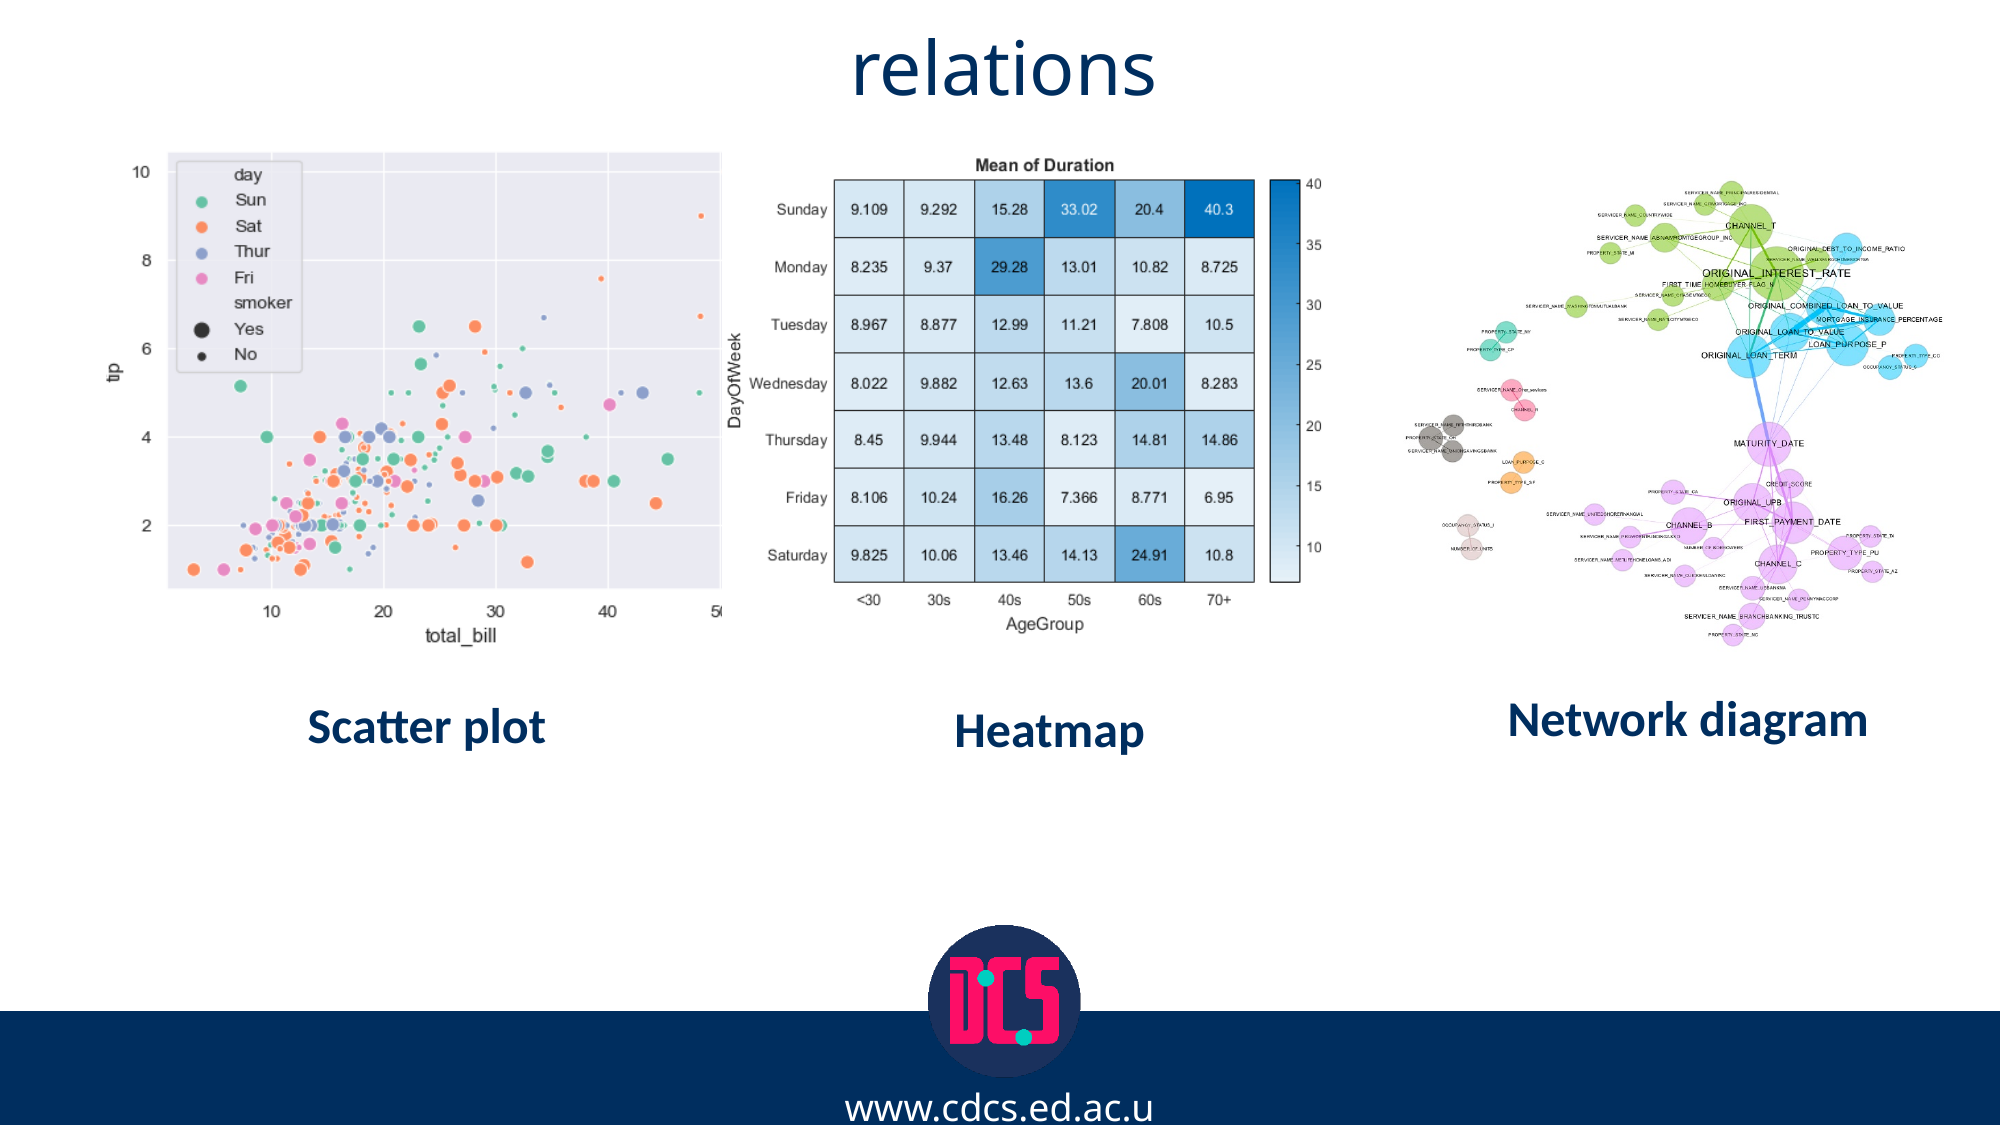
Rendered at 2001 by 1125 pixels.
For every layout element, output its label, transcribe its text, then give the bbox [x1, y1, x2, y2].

text_box relations [426, 13, 1582, 119]
text_box Scatter plot [293, 686, 577, 822]
picture [1397, 173, 1948, 653]
text_box [0, 1010, 914, 1125]
text_box Network diagram [1492, 678, 1884, 754]
picture [914, 911, 1094, 1091]
text_box [1094, 1010, 2000, 1125]
text_box Heatmap [939, 690, 1326, 886]
text_box www.cdcs.ed.ac.uk [829, 1076, 1171, 1125]
picture [106, 143, 1361, 653]
